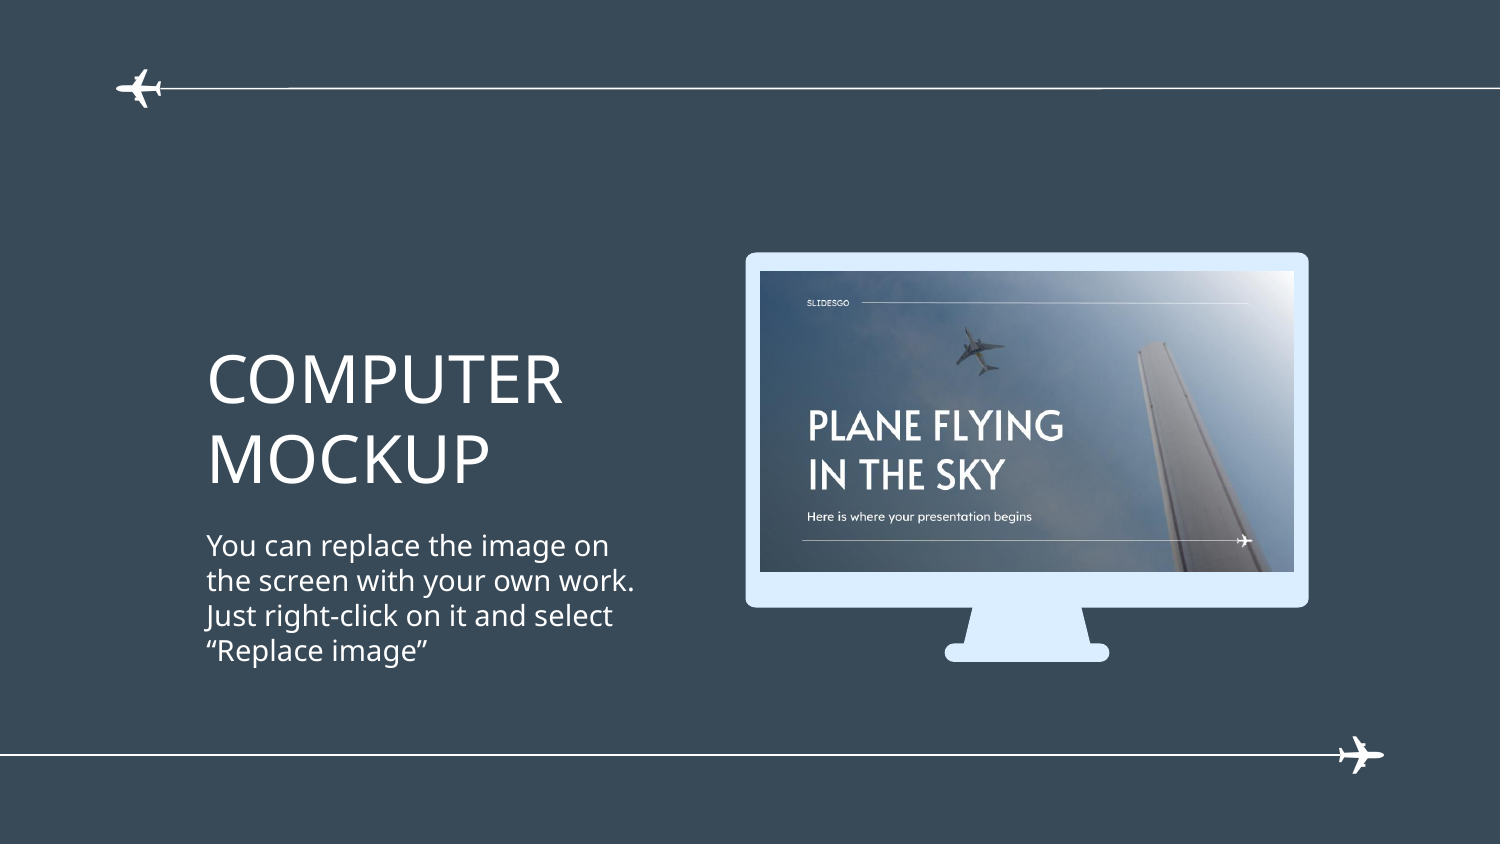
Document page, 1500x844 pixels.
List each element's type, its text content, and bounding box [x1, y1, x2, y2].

title COMPUTER MOCKUP [191, 326, 667, 512]
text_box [745, 252, 1309, 663]
picture [1339, 733, 1384, 777]
subtitle You can replace the image on the screen with your own work. Just right-click on it and select “Replace image” [191, 512, 667, 679]
picture [760, 271, 1294, 572]
picture [116, 66, 161, 111]
